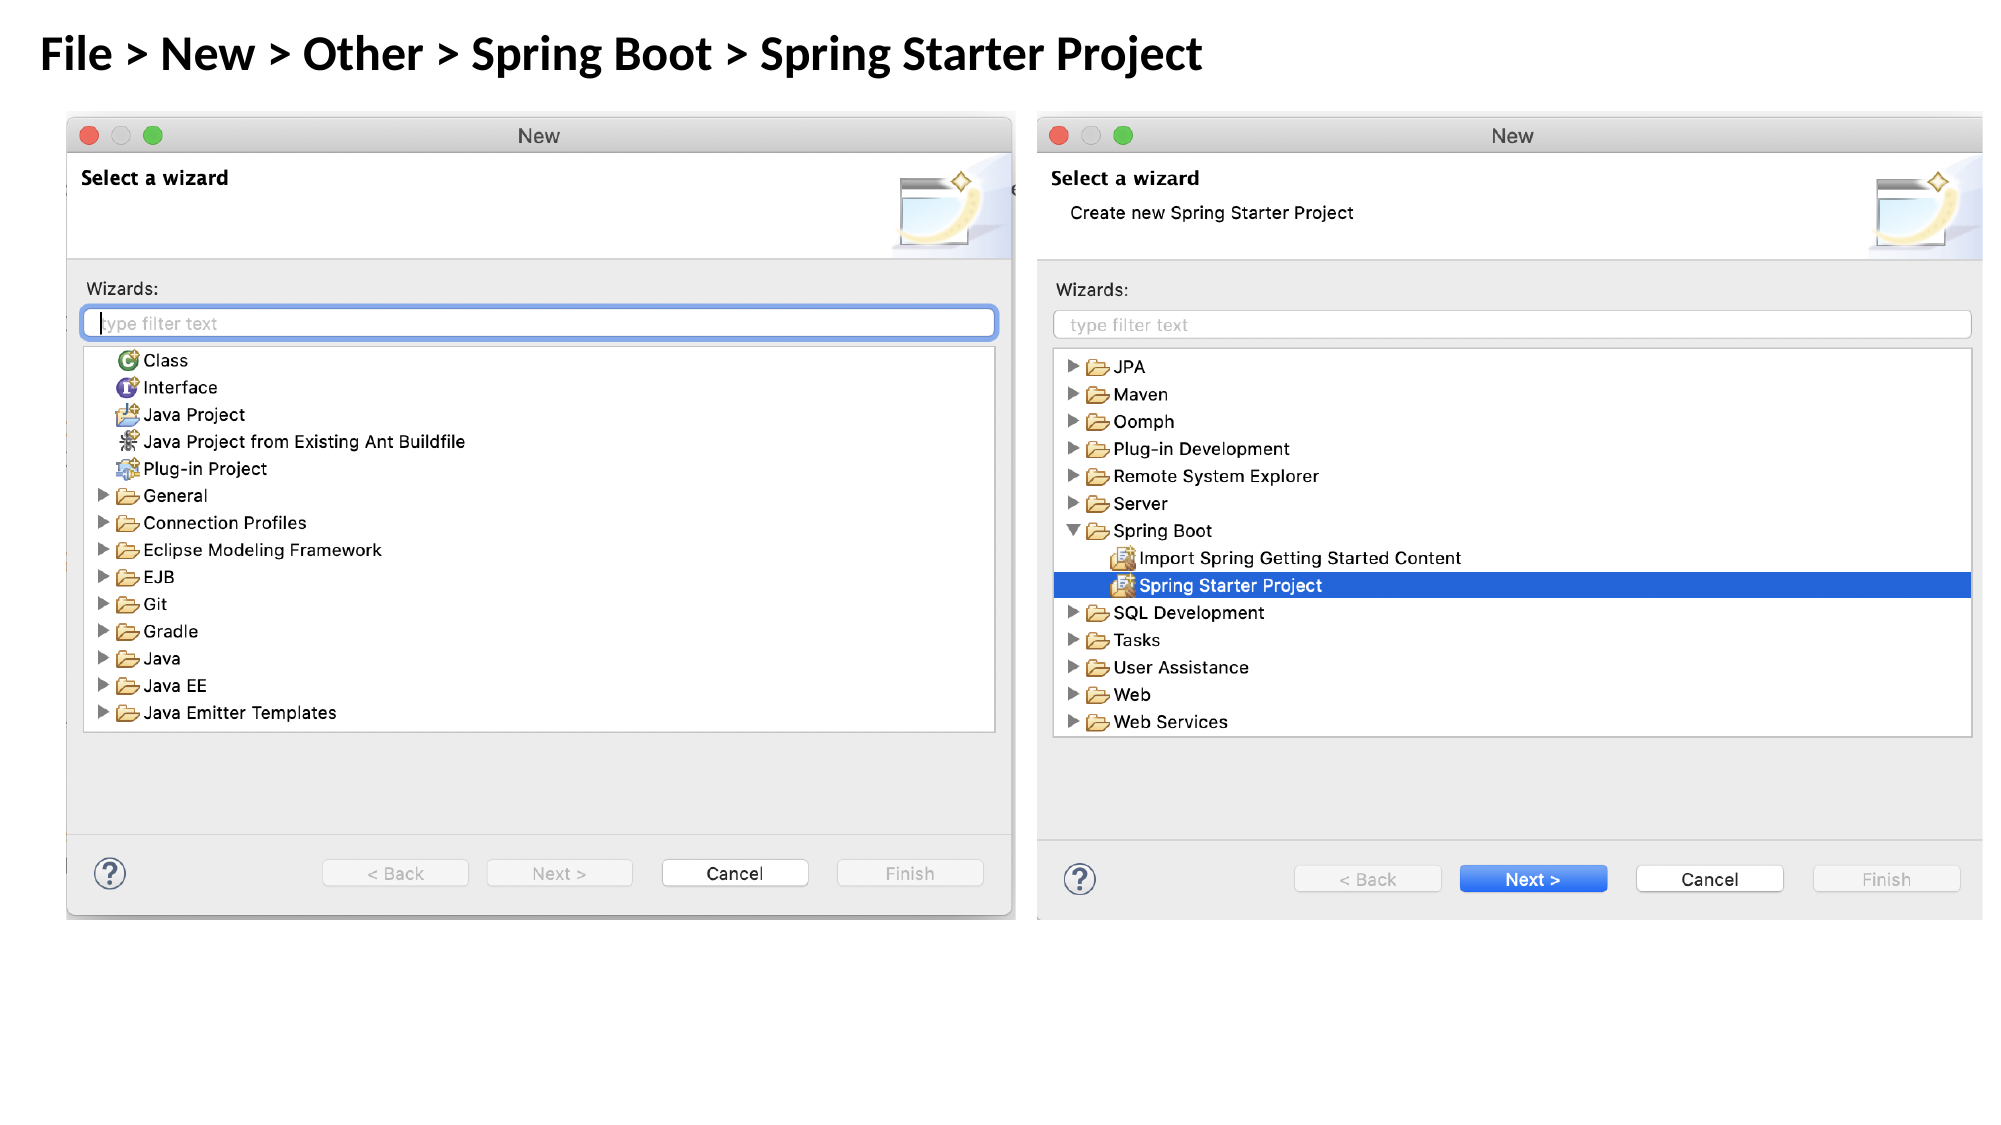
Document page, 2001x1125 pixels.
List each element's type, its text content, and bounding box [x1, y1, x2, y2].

text_box File > New > Other > Spring Boot > Spring Starter Project [25, 13, 1219, 89]
picture [66, 111, 1016, 920]
picture [1037, 111, 1983, 920]
